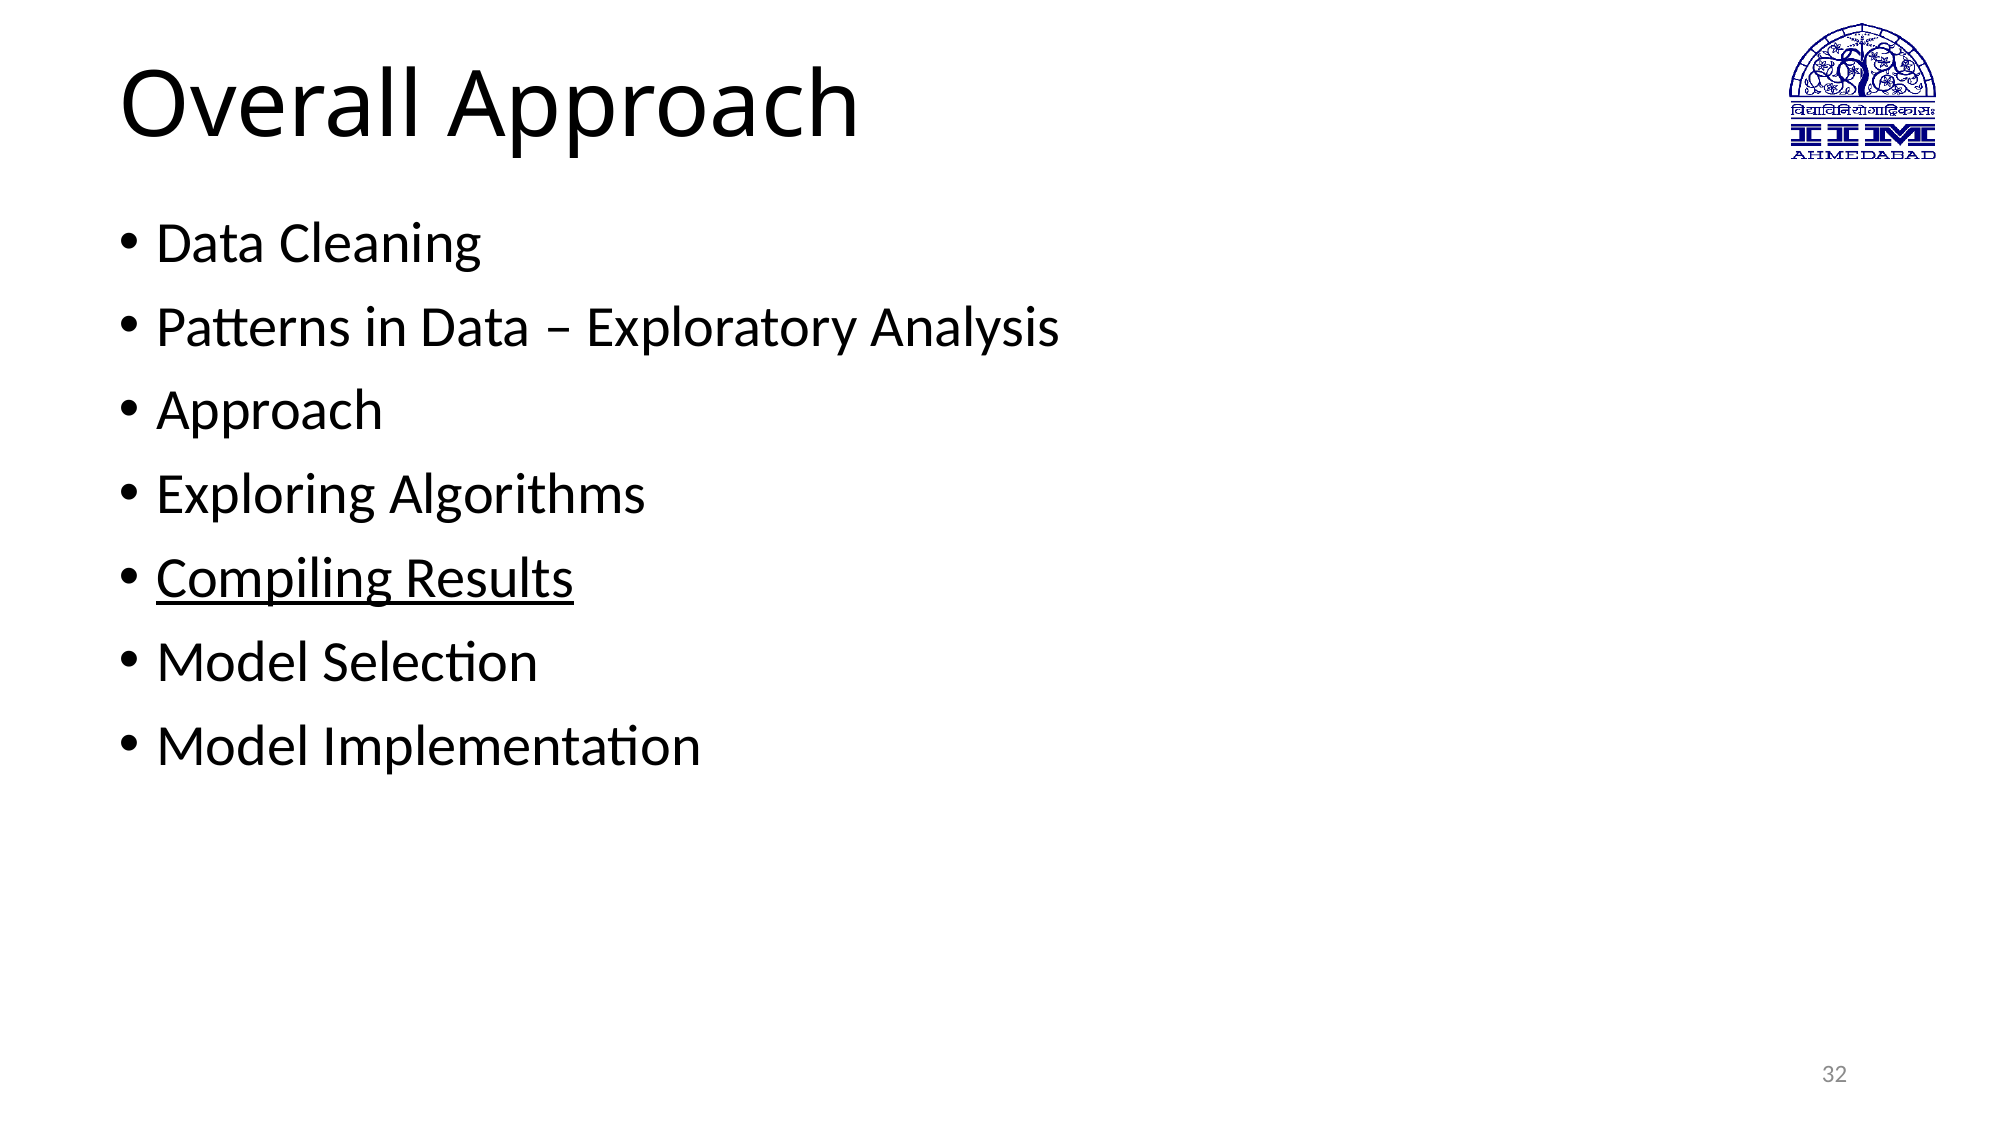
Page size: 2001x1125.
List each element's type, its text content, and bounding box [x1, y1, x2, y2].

title Overall Approach [103, 31, 1829, 182]
slide_number 32 [1412, 1042, 1863, 1103]
picture [1789, 23, 1936, 160]
list Data Cleaning Patterns in Data – Exploratory Analysis Approach Exploring Algorithms Compiling Results Model Selection Model Implementation [103, 204, 1959, 919]
